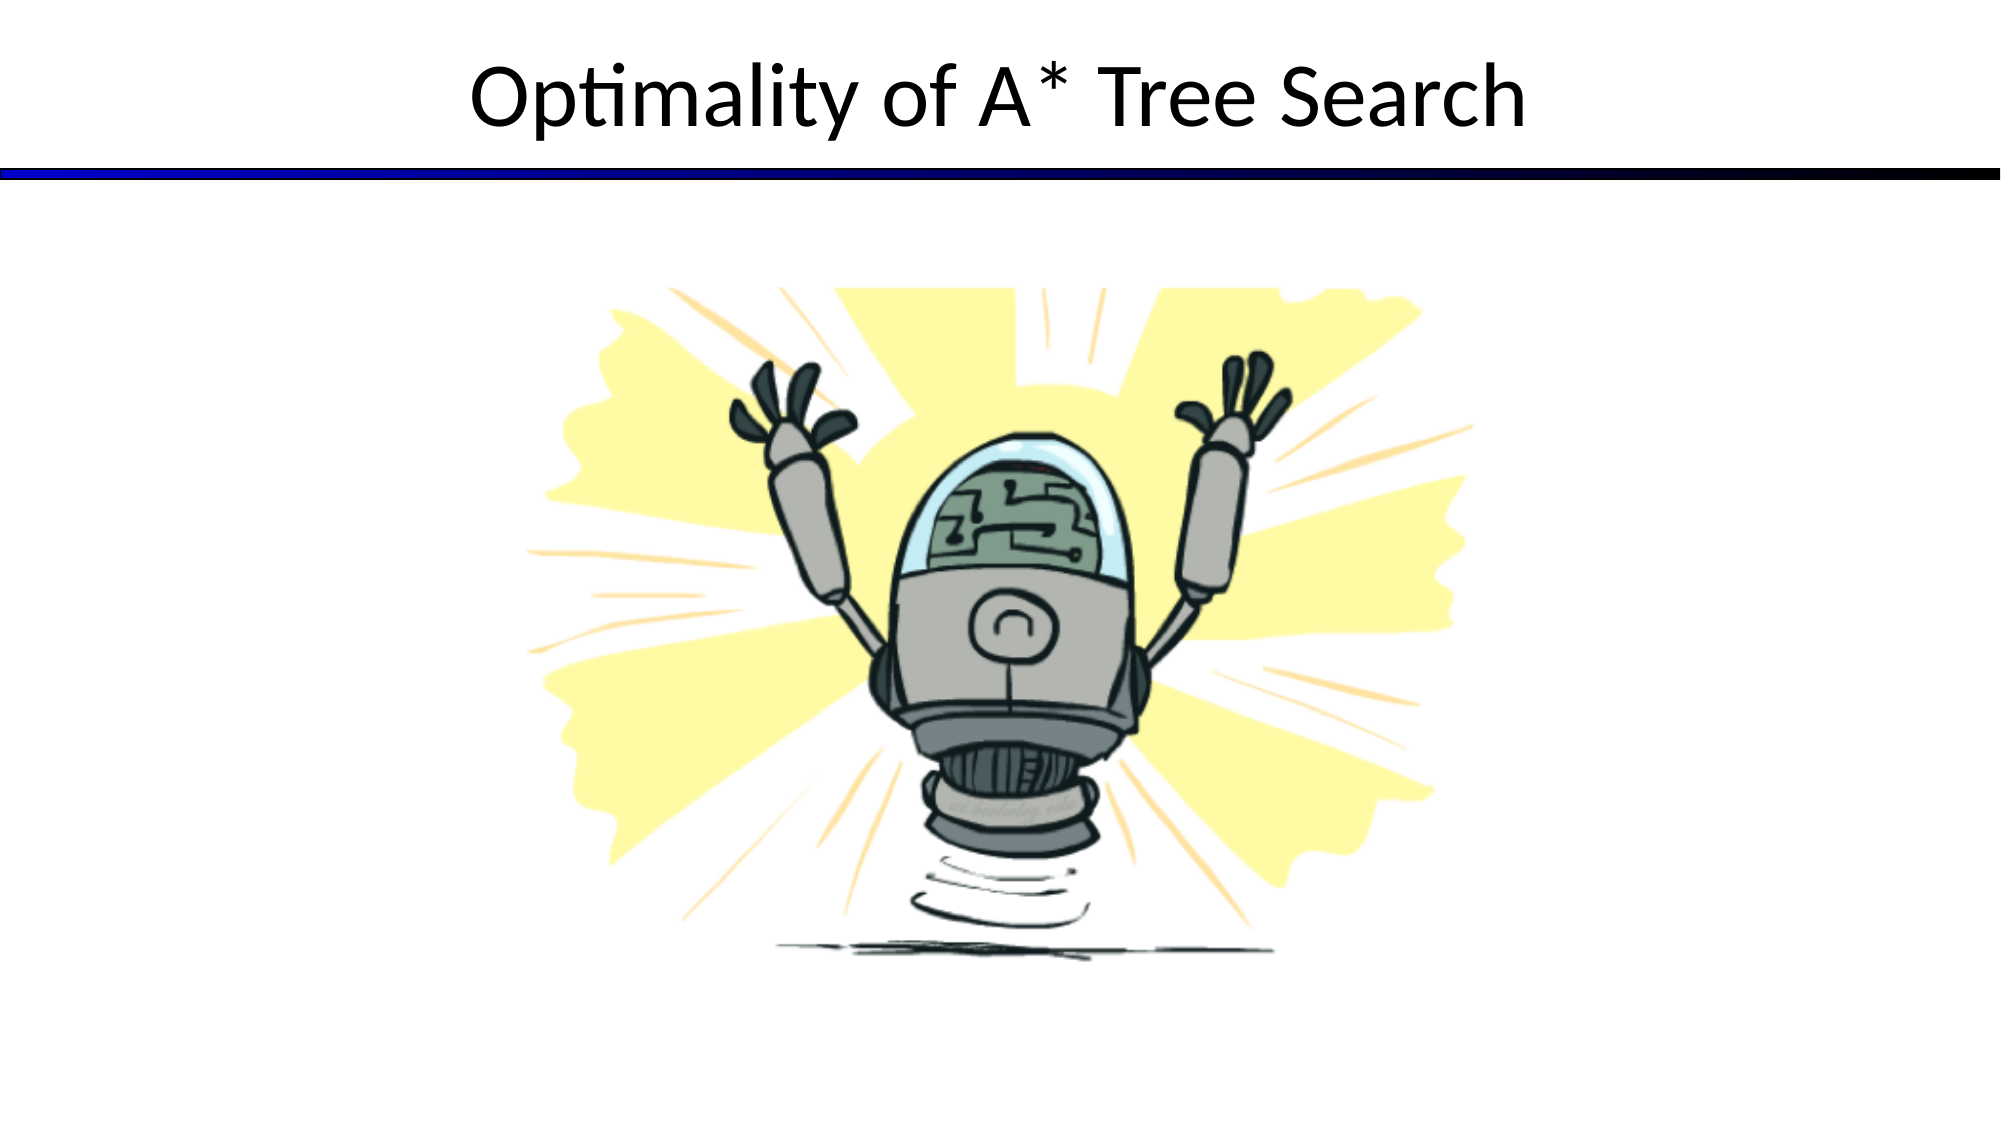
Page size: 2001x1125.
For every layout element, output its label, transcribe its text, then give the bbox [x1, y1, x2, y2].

text_box [66, 229, 1934, 1005]
text_box Optimality of A* Tree Search [0, 0, 2000, 184]
picture [512, 287, 1475, 981]
